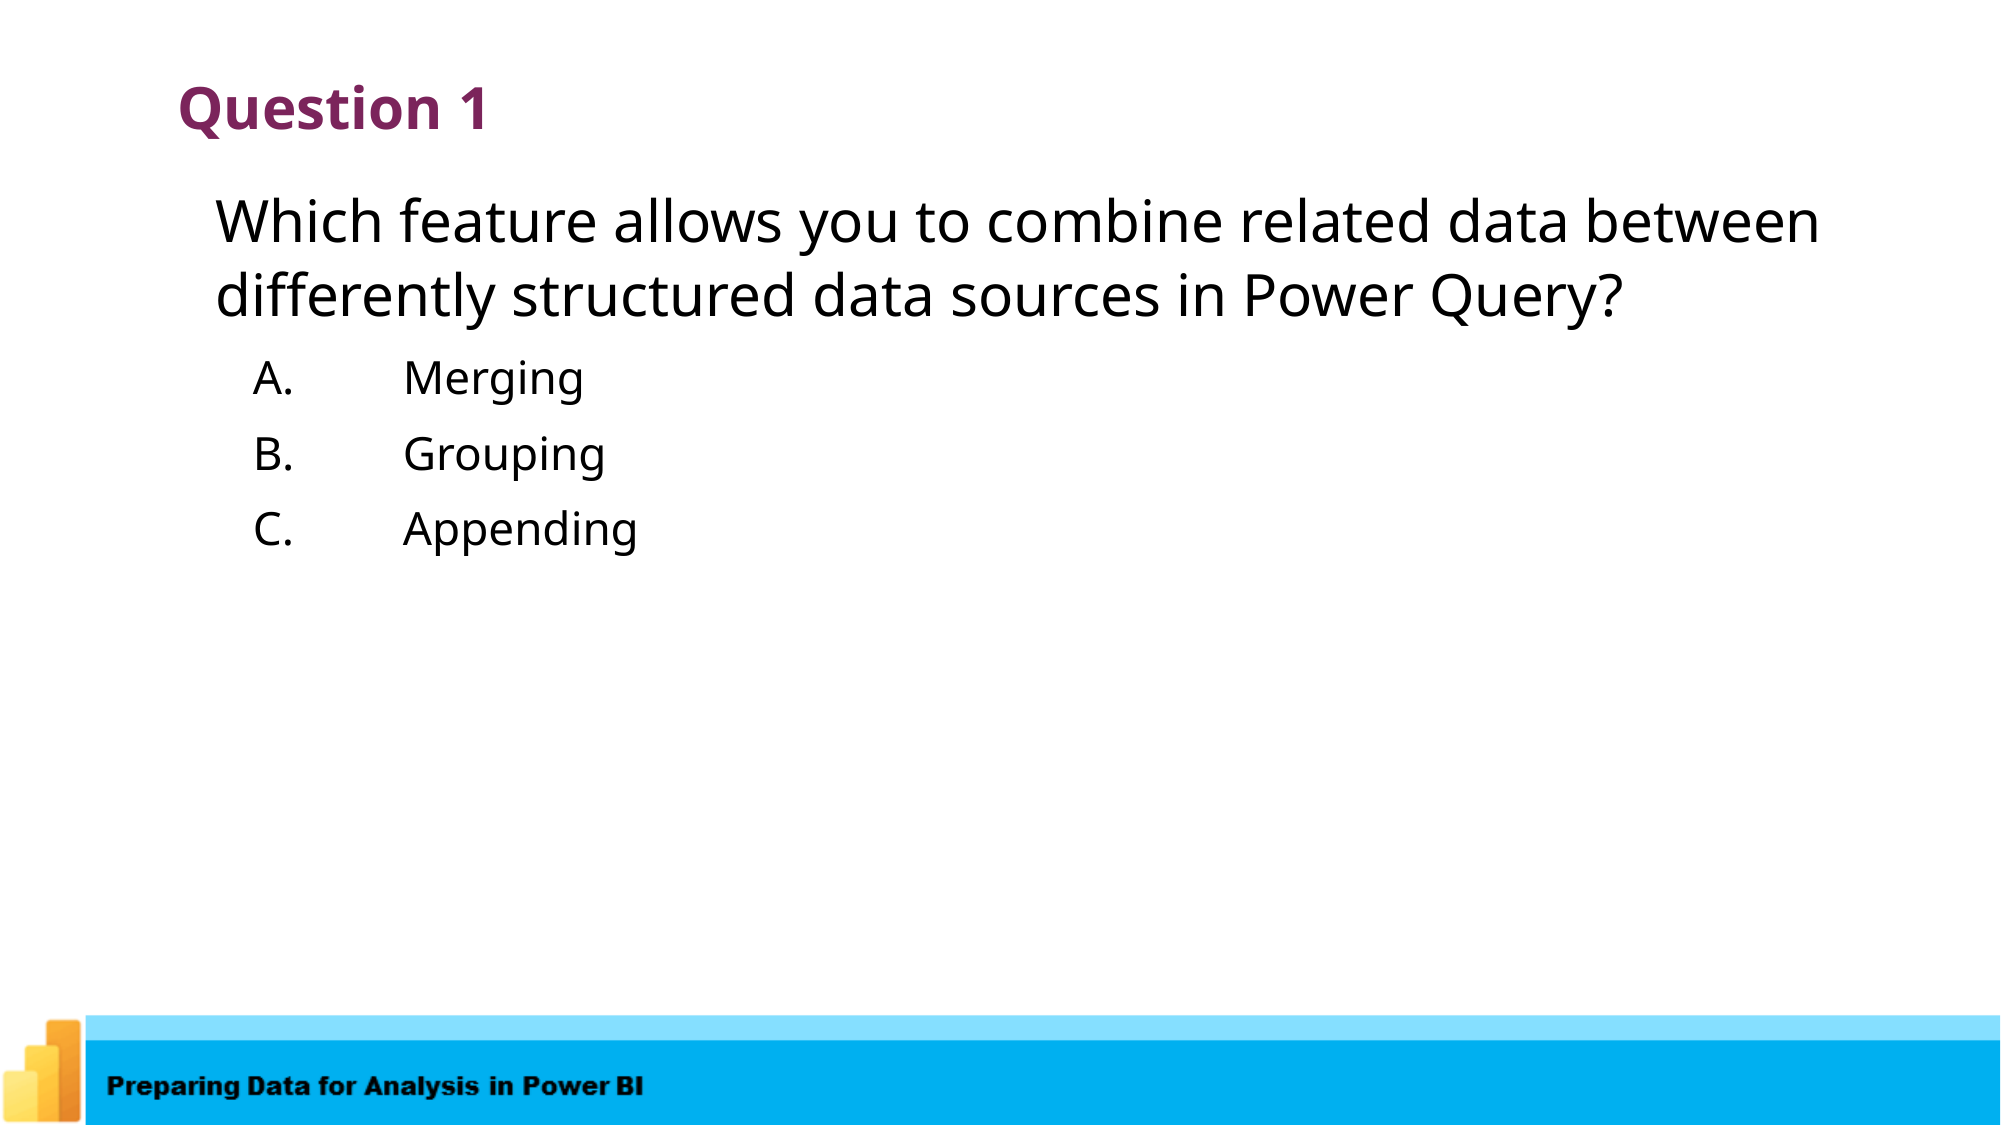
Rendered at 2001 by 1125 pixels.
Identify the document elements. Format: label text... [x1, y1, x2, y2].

picture [0, 0, 2001, 1125]
picture [251, 1078, 258, 1094]
picture [619, 1078, 628, 1094]
picture [117, 1078, 122, 1086]
picture [431, 1089, 436, 1097]
picture [286, 1079, 291, 1094]
picture [110, 1078, 114, 1093]
picture [321, 1078, 325, 1093]
text_box Question 1 [163, 58, 1163, 149]
text_box Which feature allows you to combine related data between differently structured data sources in Power Query? A. Merging B. Grouping C. Appending [163, 171, 1857, 634]
picture [533, 1078, 538, 1086]
picture [370, 1078, 376, 1086]
